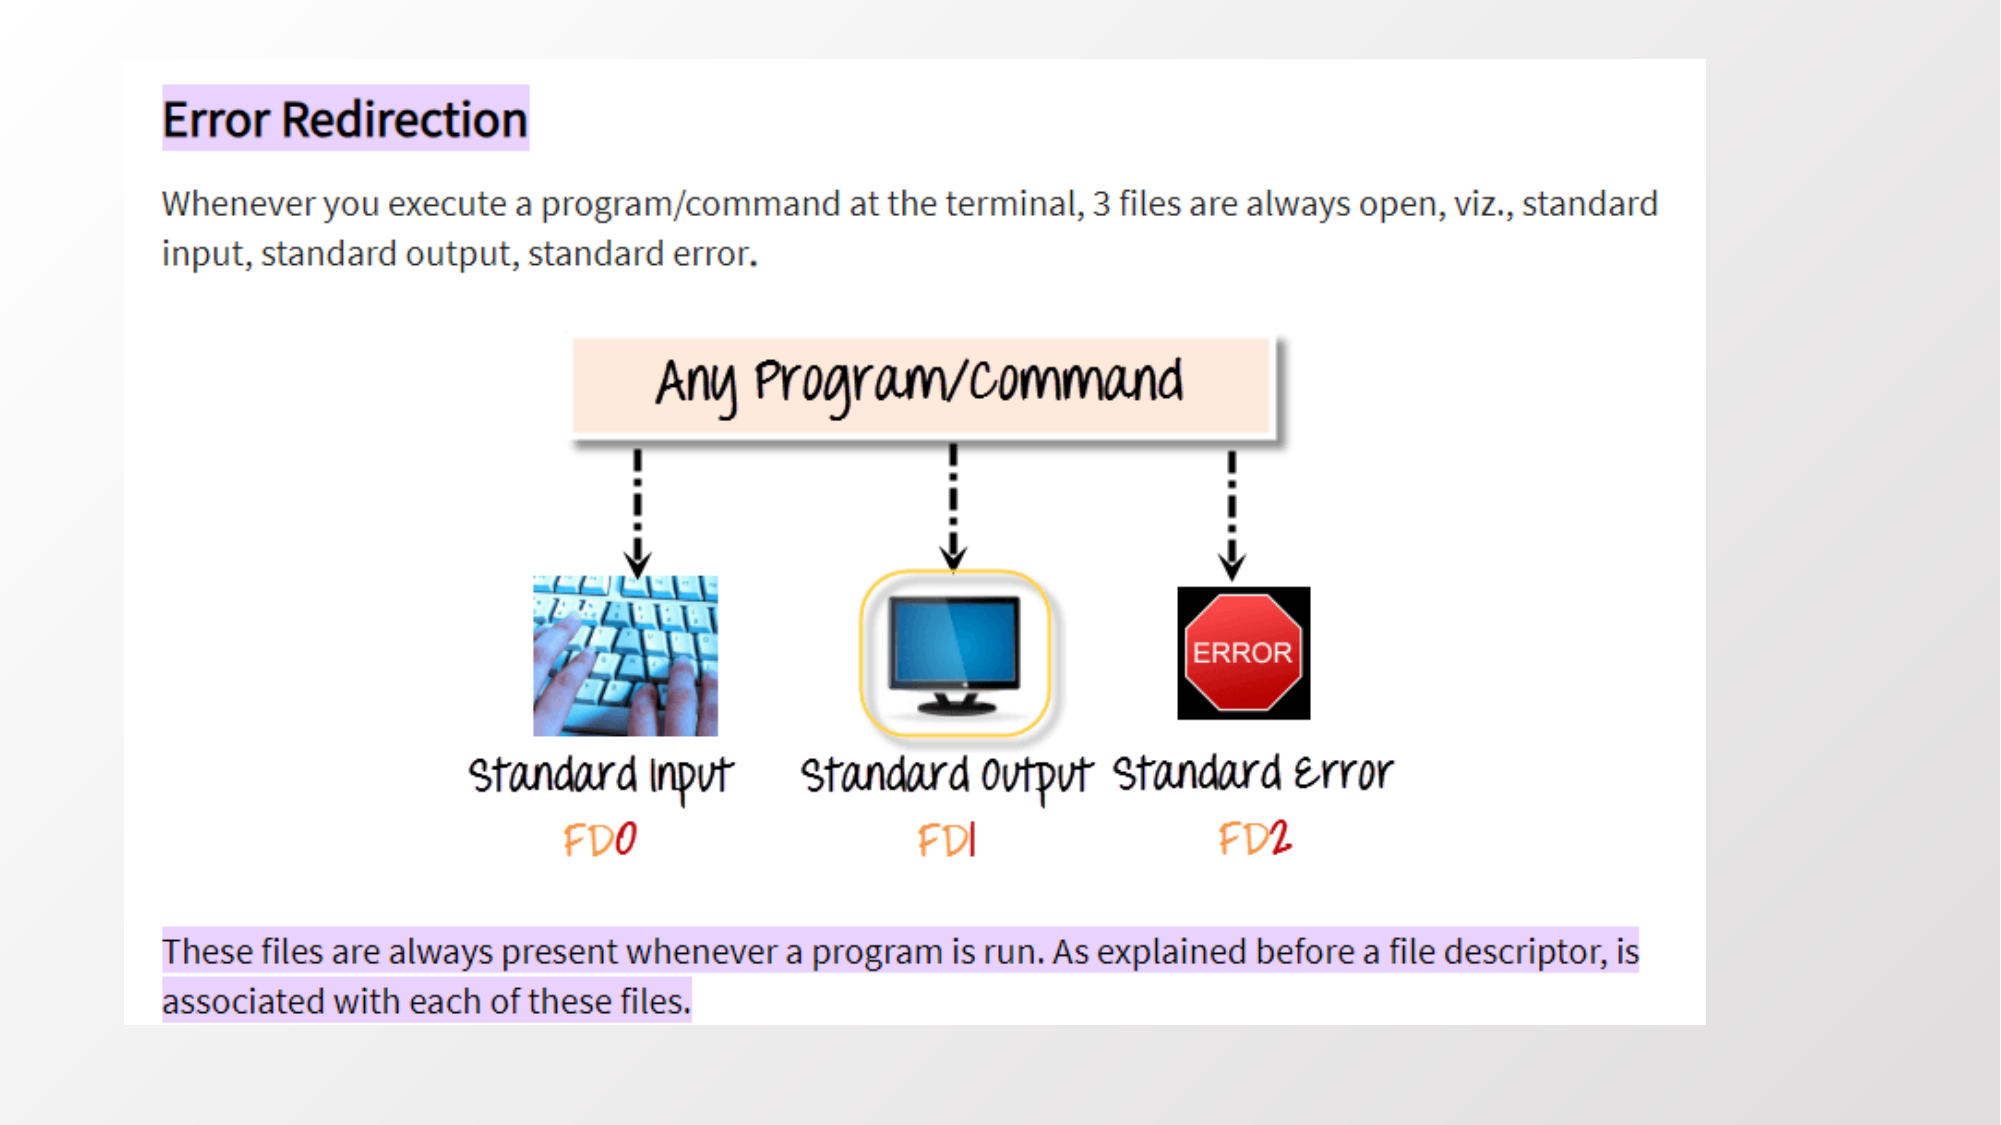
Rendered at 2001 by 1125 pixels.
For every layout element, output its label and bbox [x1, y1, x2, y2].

picture [124, 59, 1706, 1025]
